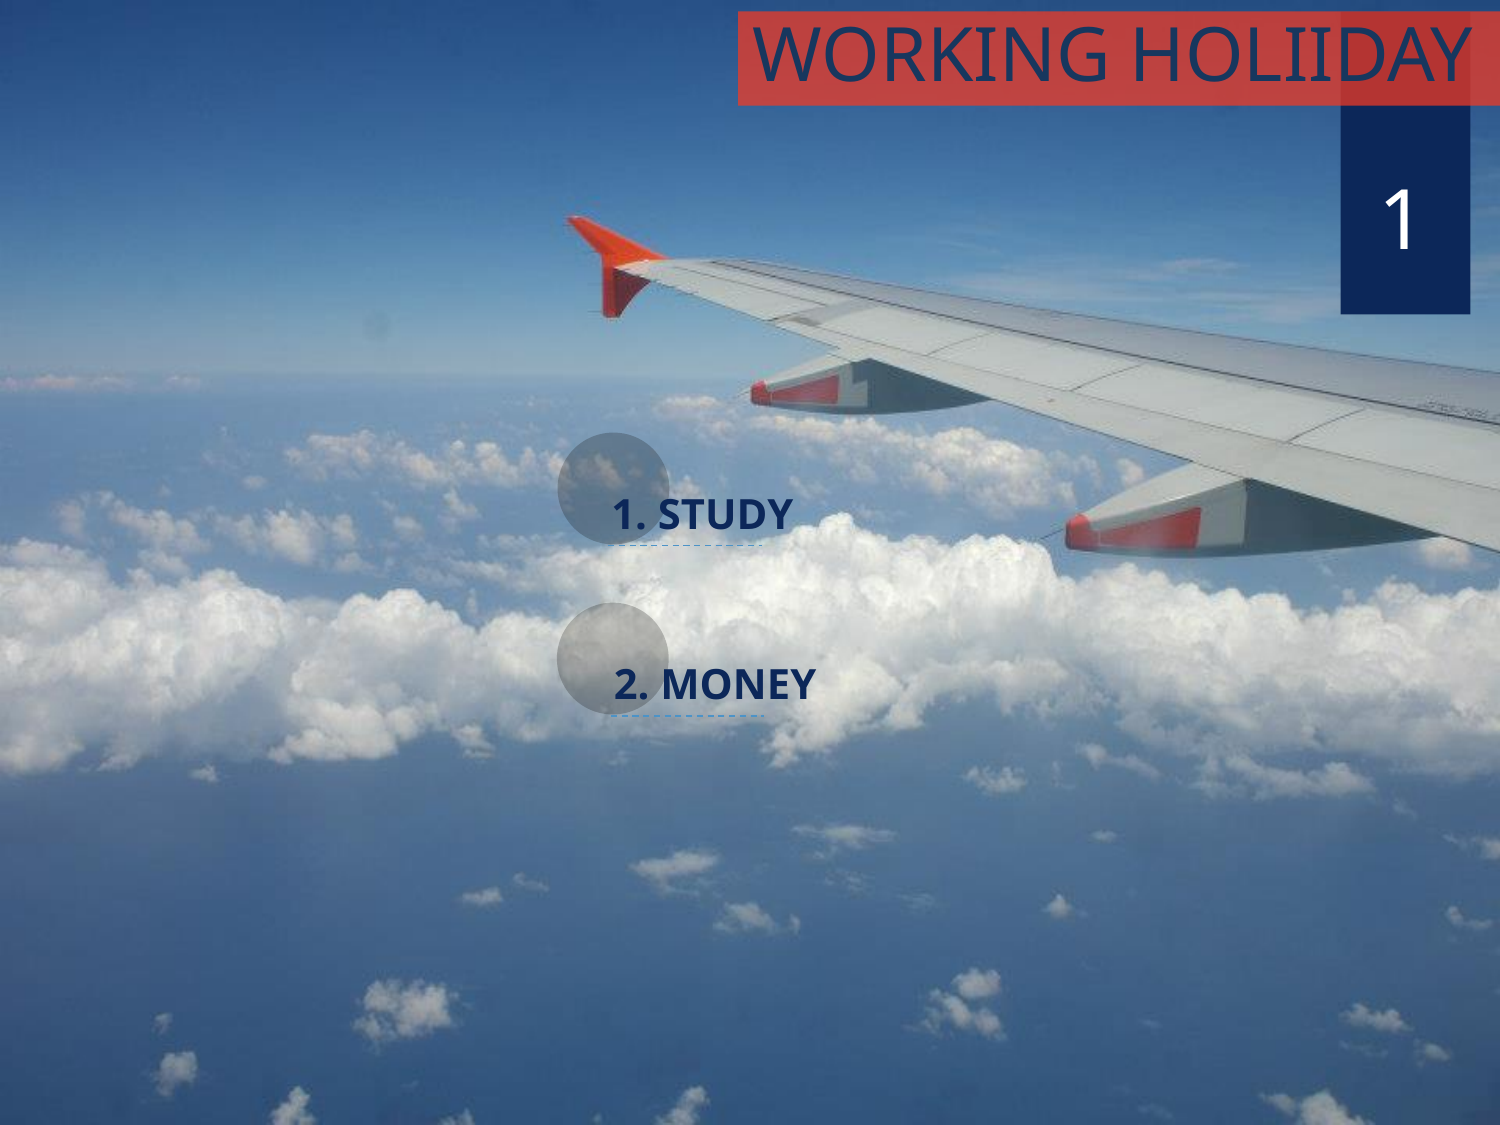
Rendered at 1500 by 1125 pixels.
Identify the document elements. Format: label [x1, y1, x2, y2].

text_box [737, 0, 1500, 315]
text_box [557, 432, 881, 547]
text_box [556, 602, 901, 717]
picture [0, 0, 1500, 1125]
